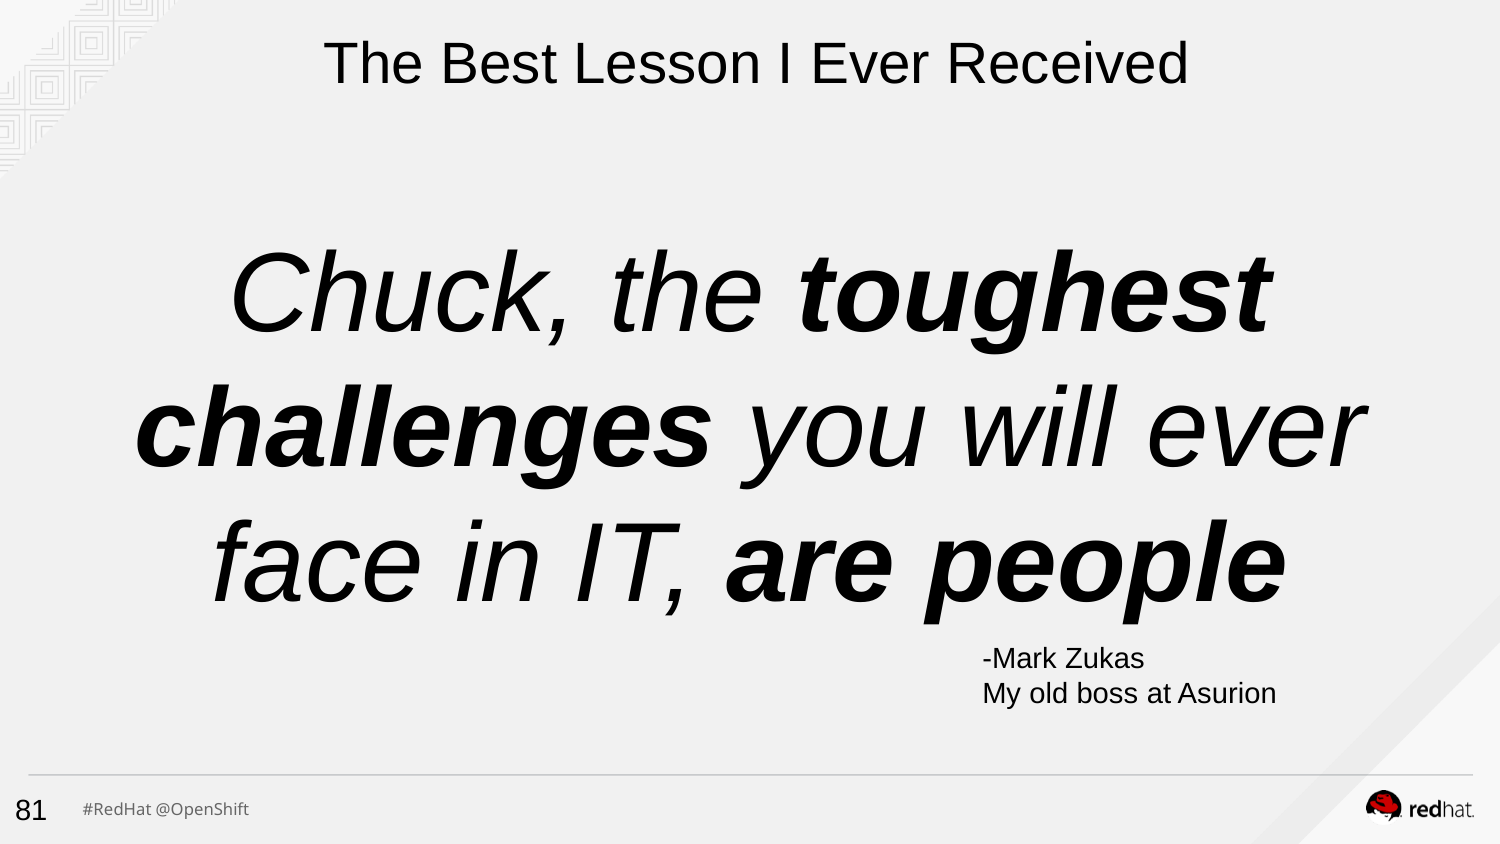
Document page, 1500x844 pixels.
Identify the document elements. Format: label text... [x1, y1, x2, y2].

slide_number 81 [0, 776, 86, 842]
text_box Chuck, the toughest challenges you will ever face in IT, are people [0, 211, 1500, 625]
text_box -Mark Zukas My old boss at Asurion [967, 639, 1442, 745]
text_box The Best Lesson I Ever Received [146, 26, 1369, 111]
picture [0, 0, 1500, 211]
picture [0, 625, 1500, 844]
